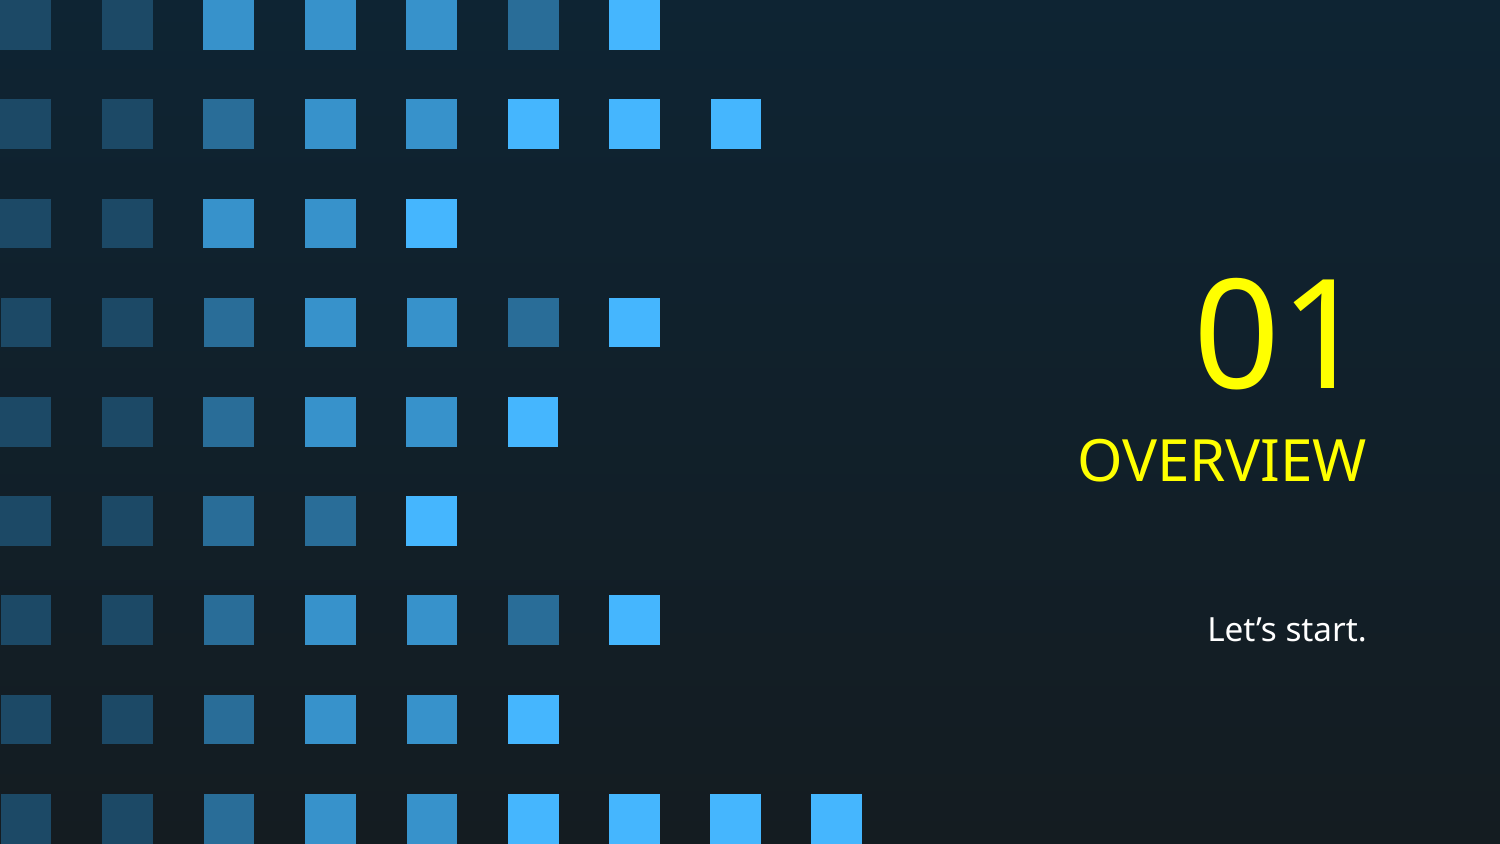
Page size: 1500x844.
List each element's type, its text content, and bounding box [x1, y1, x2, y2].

title 01 [930, 246, 1383, 409]
subtitle Let’s start. [938, 570, 1383, 686]
title OVERVIEW [823, 408, 1383, 571]
